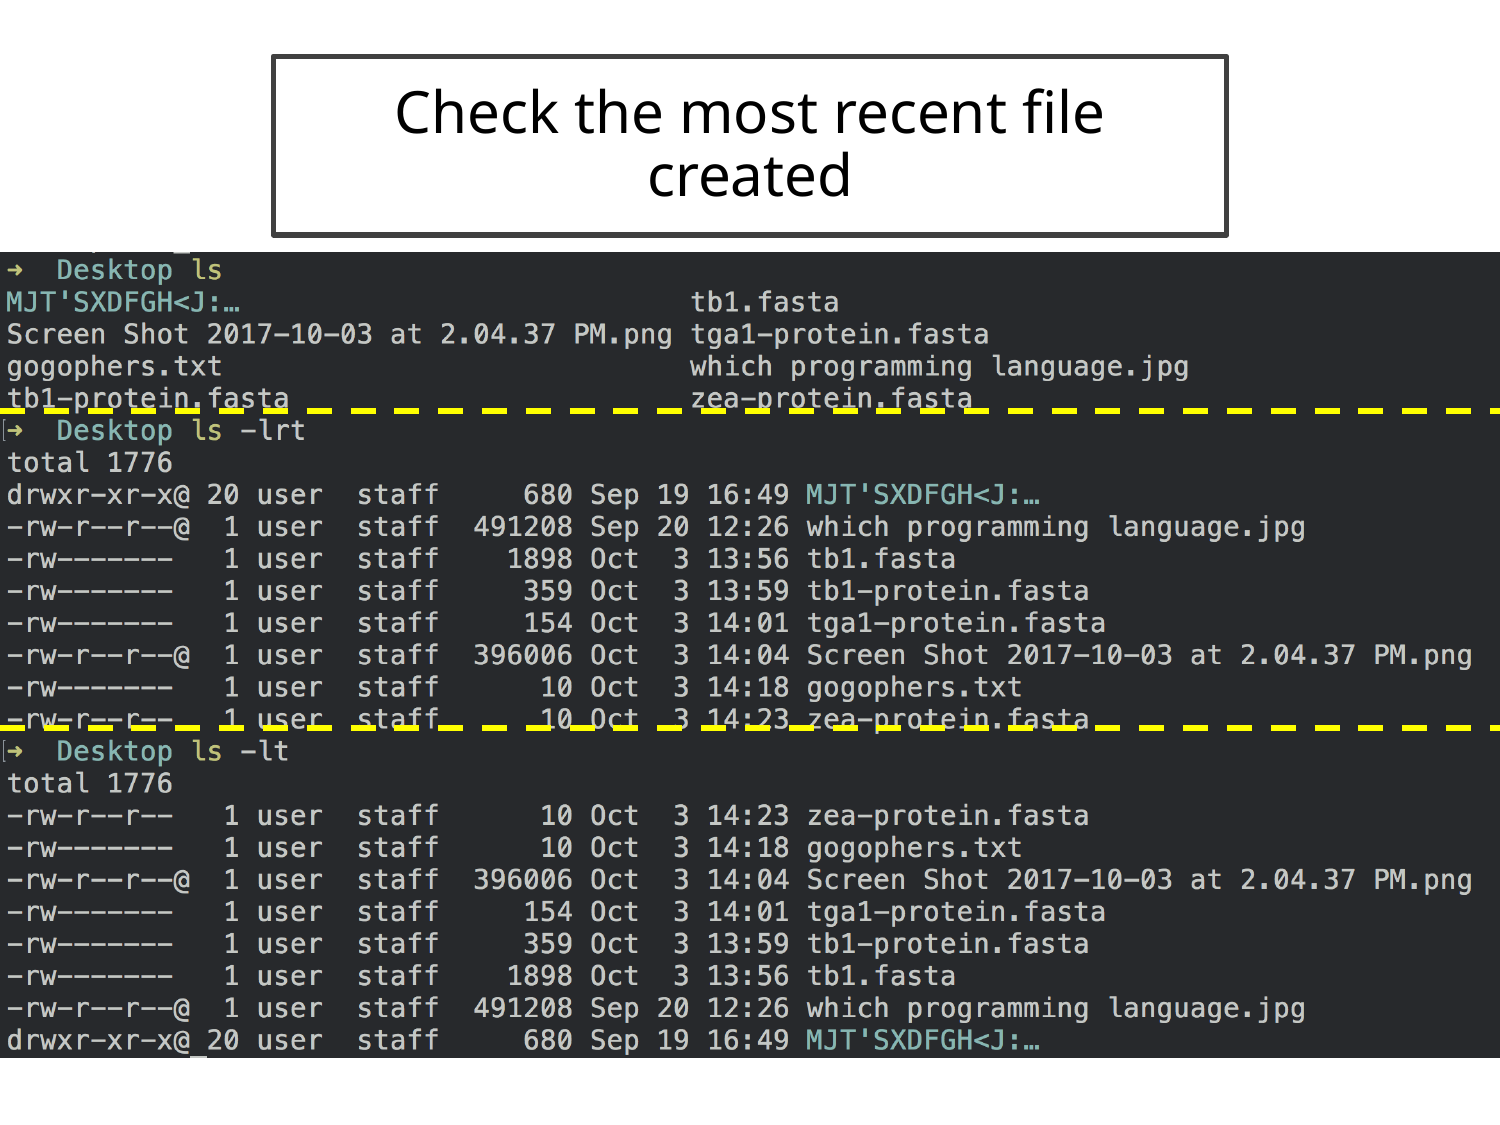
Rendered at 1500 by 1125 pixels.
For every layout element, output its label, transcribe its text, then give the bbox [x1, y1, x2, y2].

text_box [0, 1058, 1500, 1125]
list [0, 729, 1500, 1058]
title Check the most recent file created [273, 56, 1227, 236]
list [0, 252, 1500, 410]
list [0, 411, 1500, 728]
text_box [0, 0, 1500, 252]
